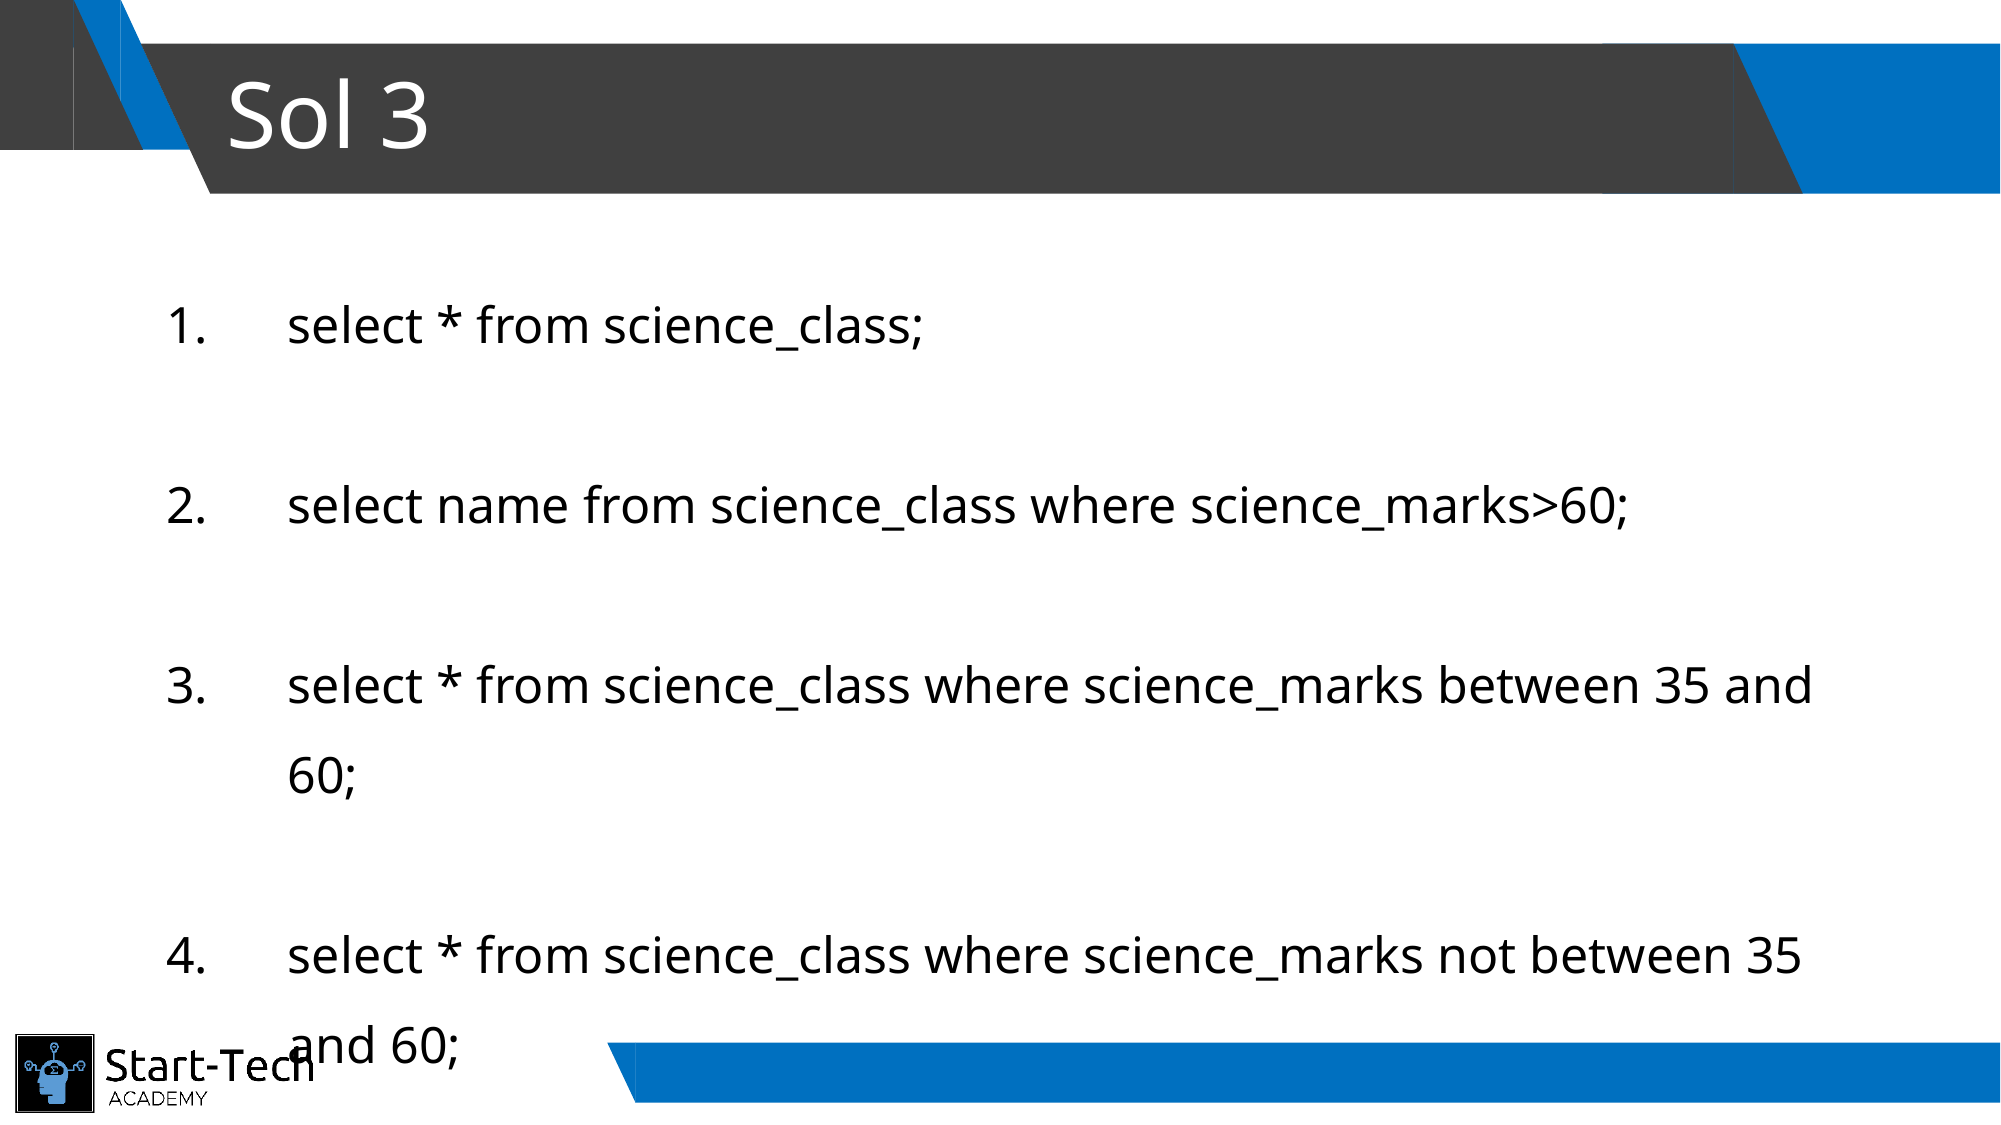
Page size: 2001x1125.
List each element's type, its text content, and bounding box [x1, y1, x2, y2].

title Sol 3 [211, 9, 1734, 228]
text_box select * from science_class; select name from science_class where science_marks>60; select * from science_class where science_marks between 35 and 60; select * from science_class where science_marks not between 35 and 60; [151, 255, 1906, 1081]
picture [5, 1023, 333, 1123]
